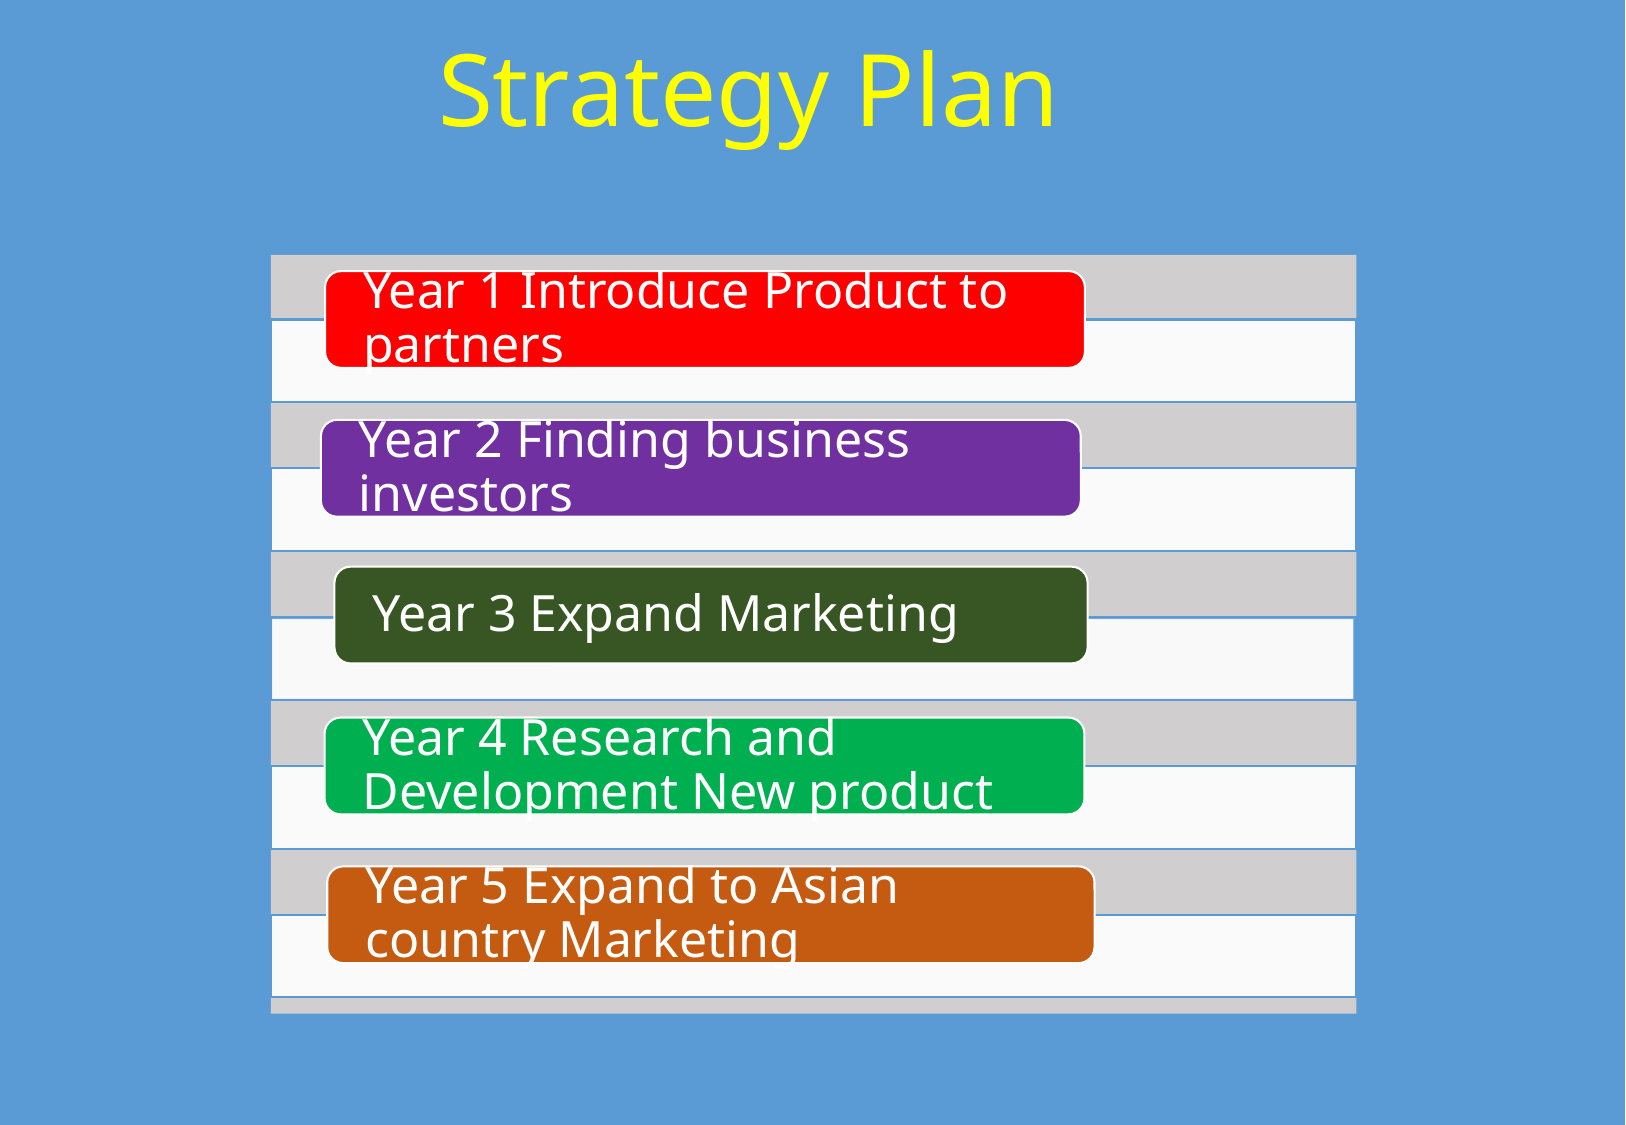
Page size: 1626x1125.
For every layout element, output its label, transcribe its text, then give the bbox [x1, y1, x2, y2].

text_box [270, 254, 1357, 1014]
text_box Strategy Plan [38, 19, 1485, 154]
